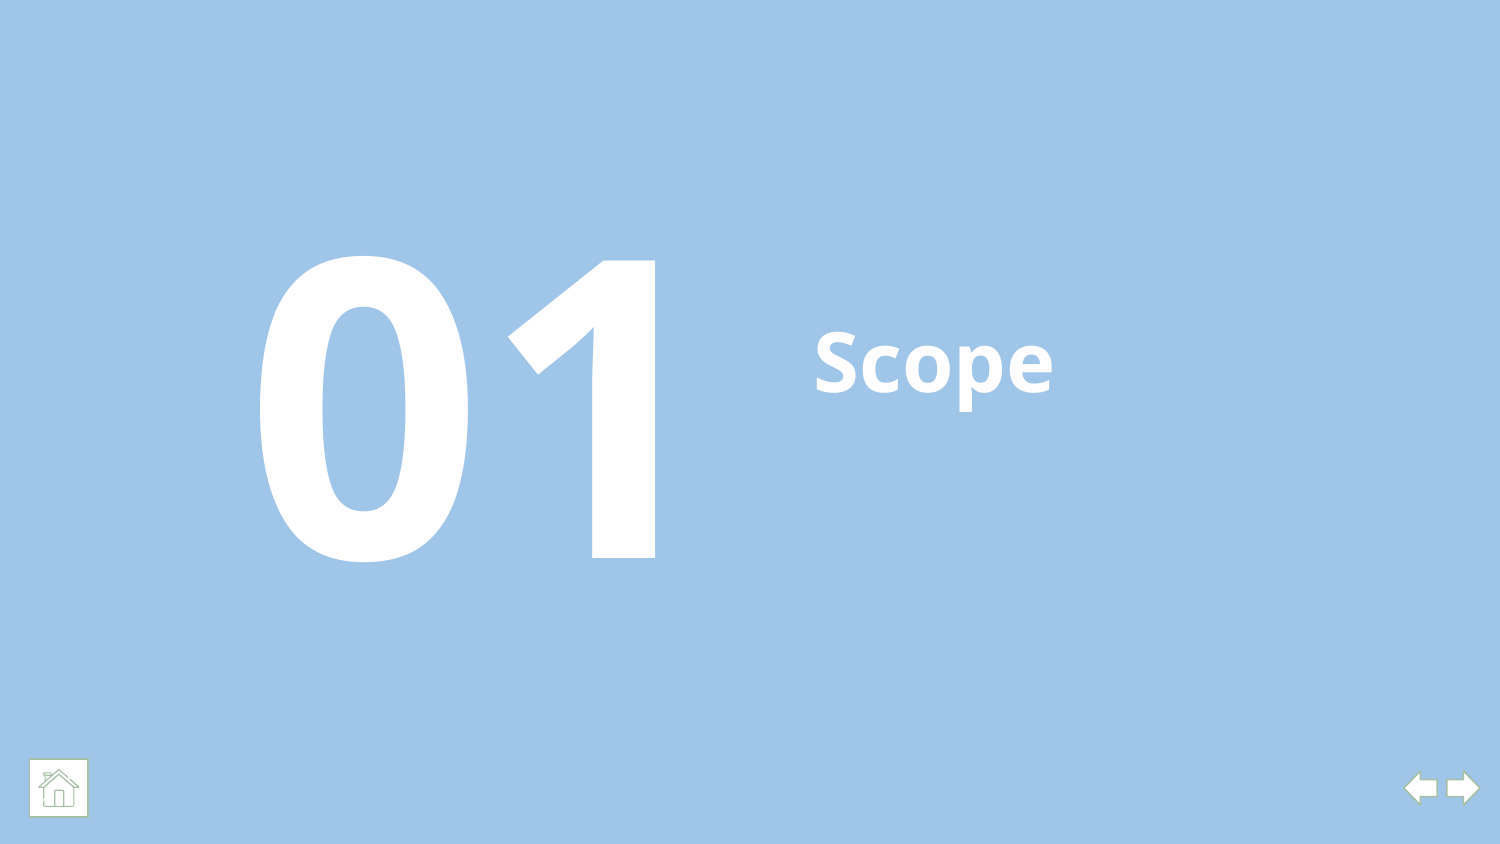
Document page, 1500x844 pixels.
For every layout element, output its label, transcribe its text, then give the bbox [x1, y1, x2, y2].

title 01 [166, 186, 738, 657]
text_box [29, 758, 88, 818]
title Scope [798, 305, 1334, 424]
text_box [1446, 770, 1481, 806]
text_box [38, 769, 80, 807]
text_box [1403, 771, 1438, 806]
